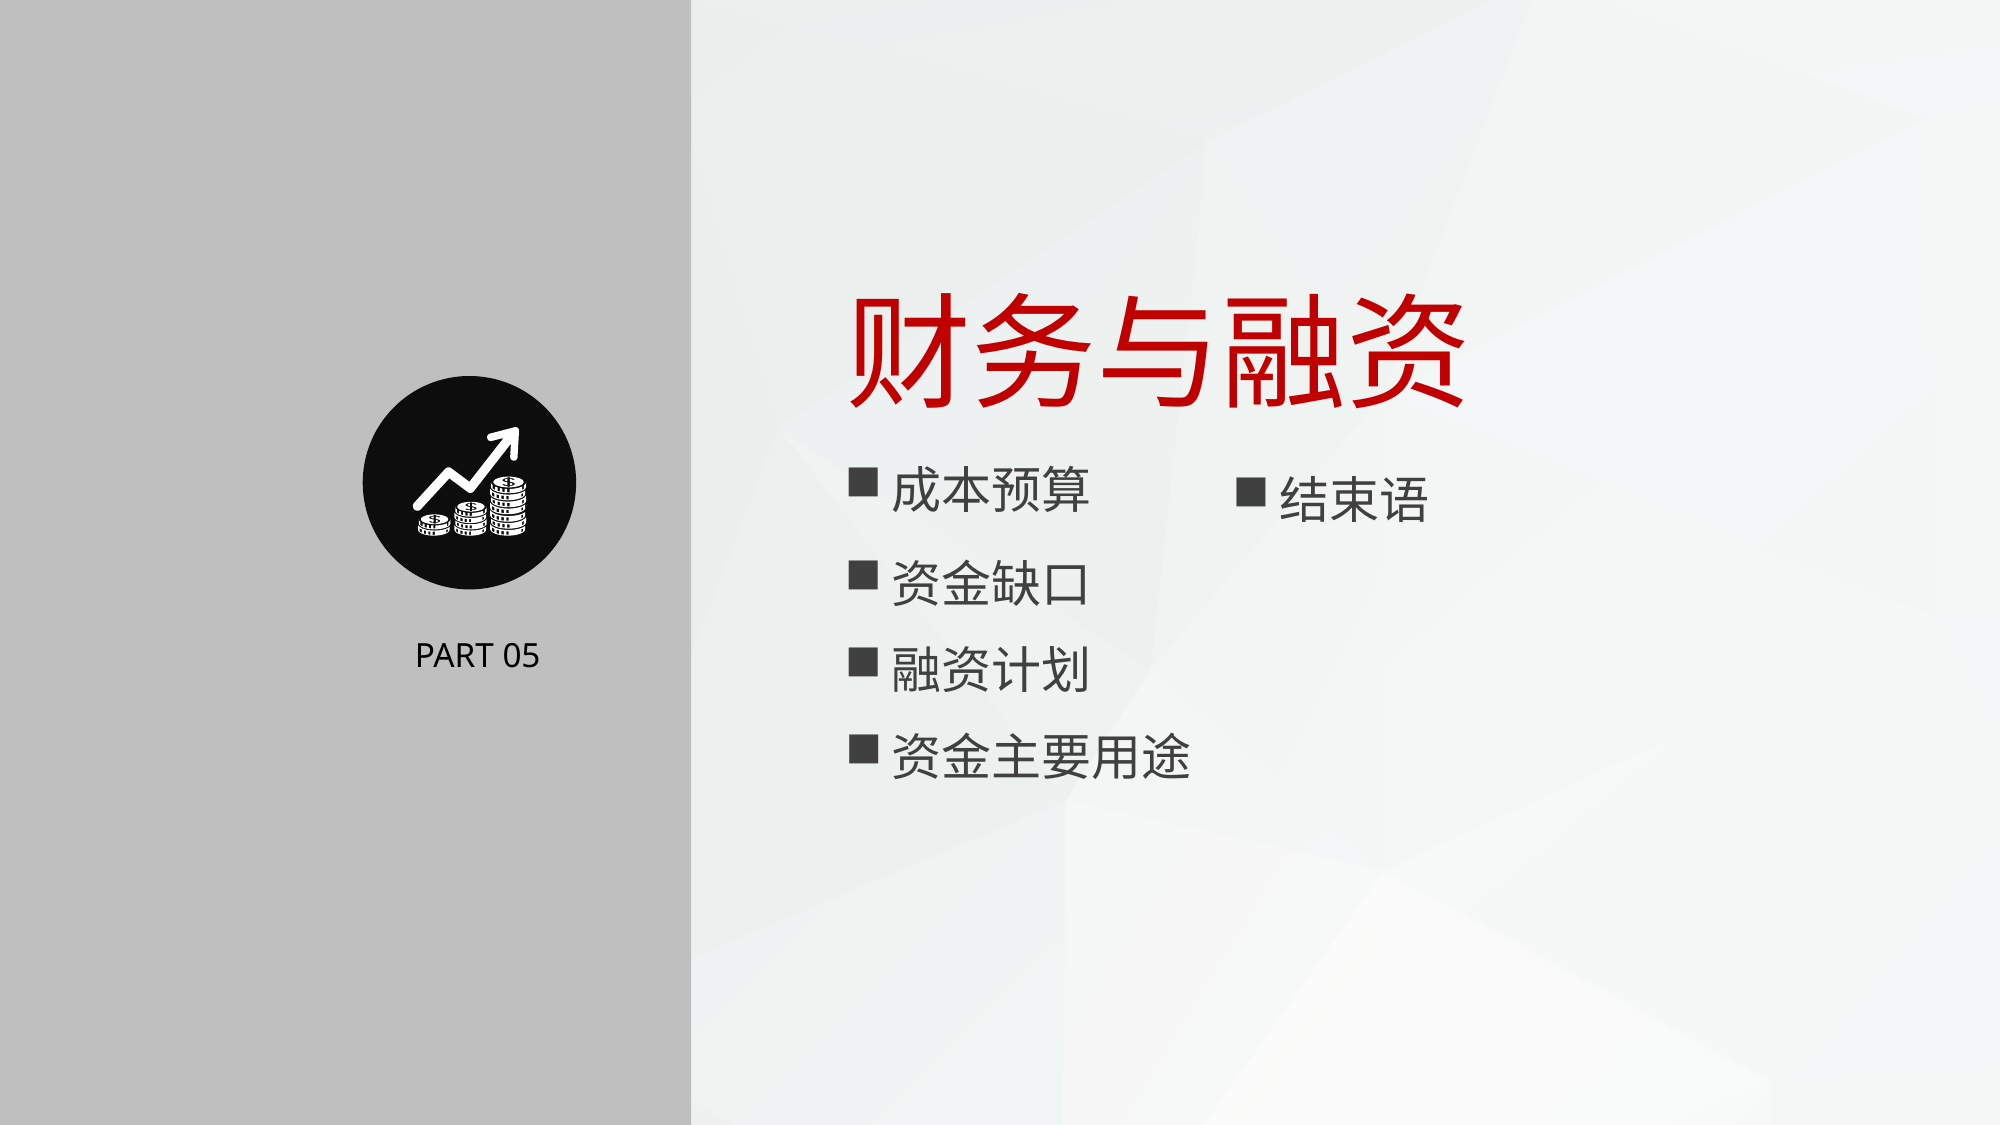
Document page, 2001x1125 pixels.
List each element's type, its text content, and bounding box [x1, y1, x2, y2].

text_box 结束语 [1217, 461, 1445, 536]
text_box 财务与融资 [831, 266, 1487, 432]
text_box 资金主要用途 [830, 717, 1207, 793]
text_box 成本预算 [829, 451, 1107, 527]
picture [692, 0, 2001, 1125]
text_box 资金缺口 [829, 544, 1107, 620]
text_box 融资计划 [829, 631, 1107, 706]
text_box PART 05 [415, 633, 564, 674]
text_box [362, 375, 577, 590]
